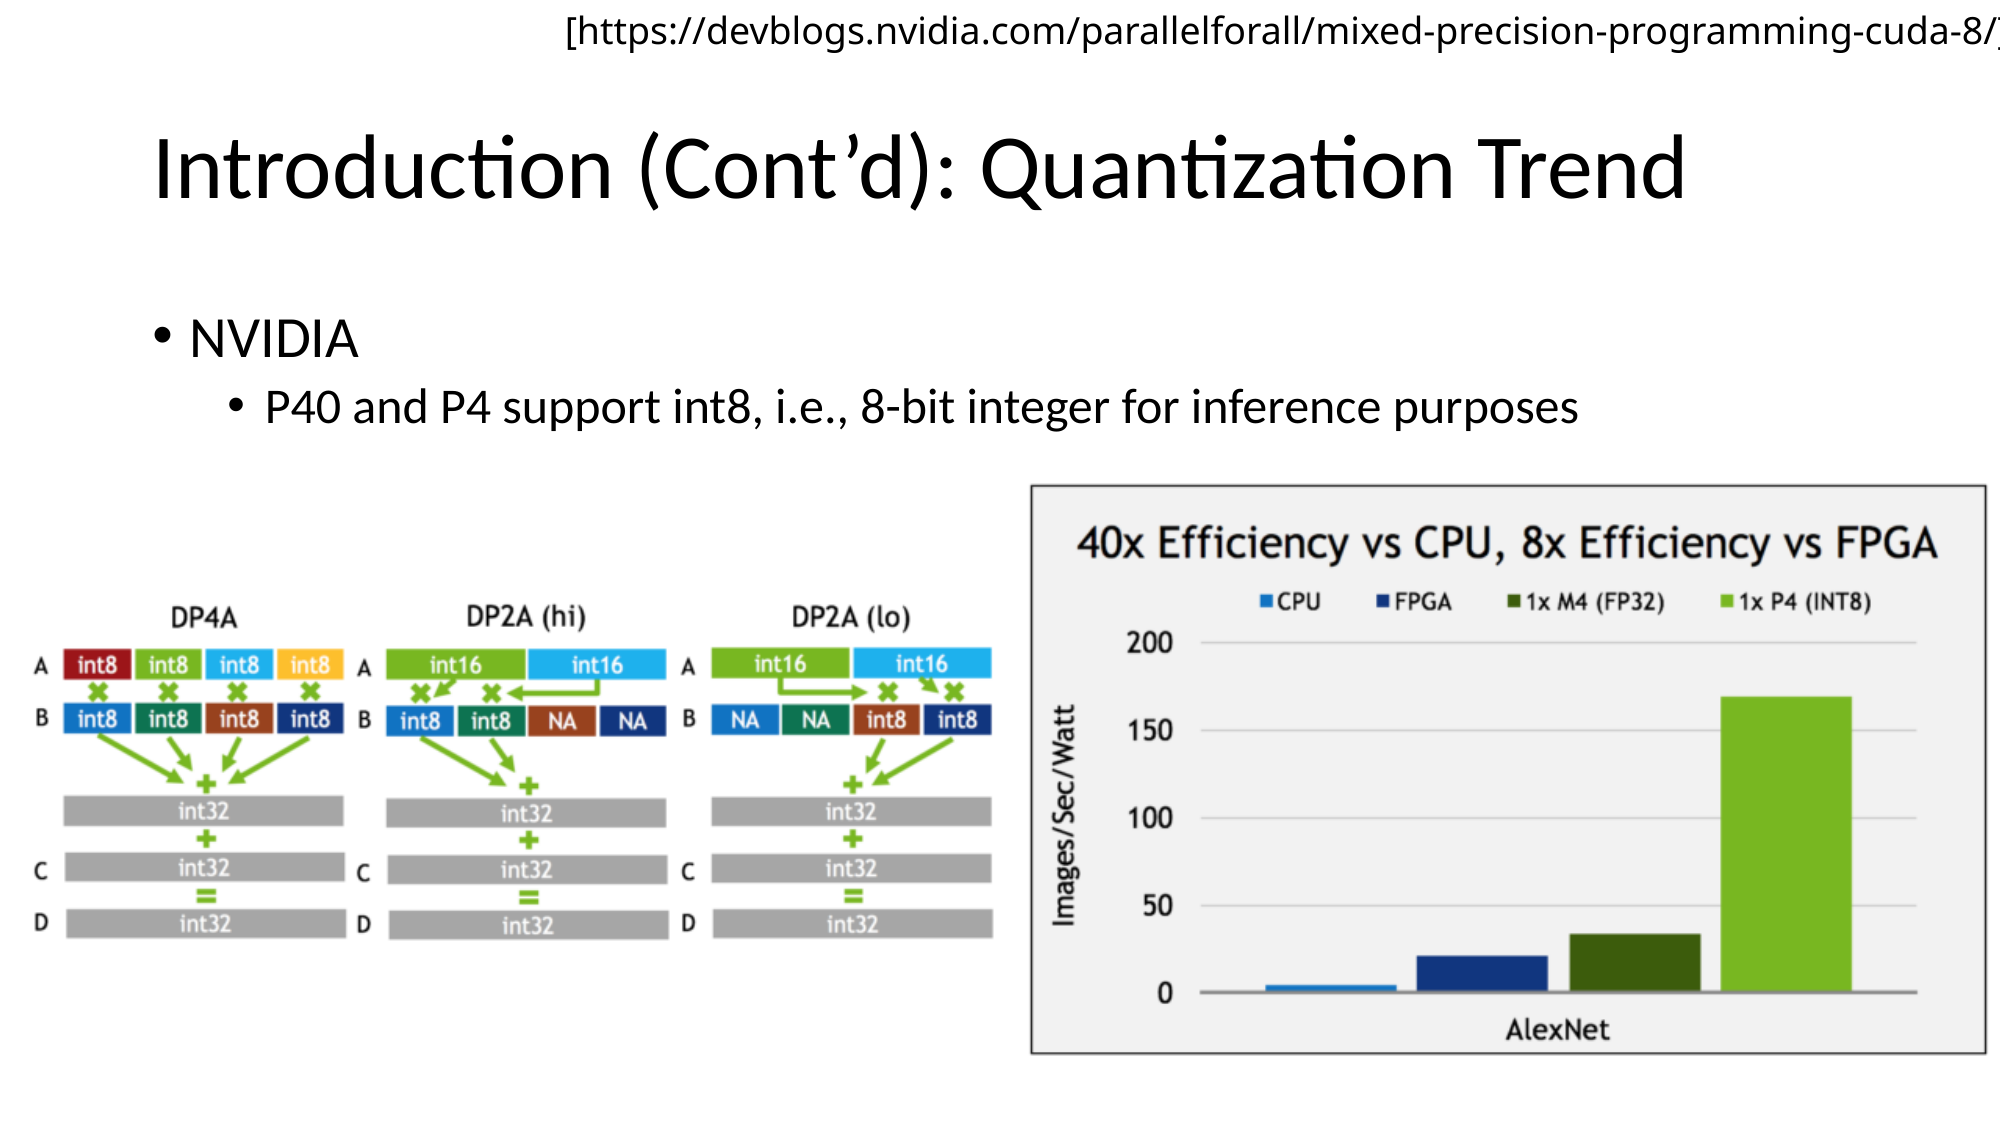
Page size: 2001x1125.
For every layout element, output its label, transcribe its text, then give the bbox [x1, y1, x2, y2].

picture [24, 594, 1000, 944]
text_box [https://devblogs.nvidia.com/parallelforall/mixed-precision-programming-cuda-8/] [550, 0, 2000, 60]
title Introduction (Cont’d): Quantization Trend [137, 59, 1863, 278]
picture [1020, 476, 1996, 1062]
list NVIDIA P40 and P4 support int8, i.e., 8-bit integer for inference purposes [137, 299, 1863, 1014]
